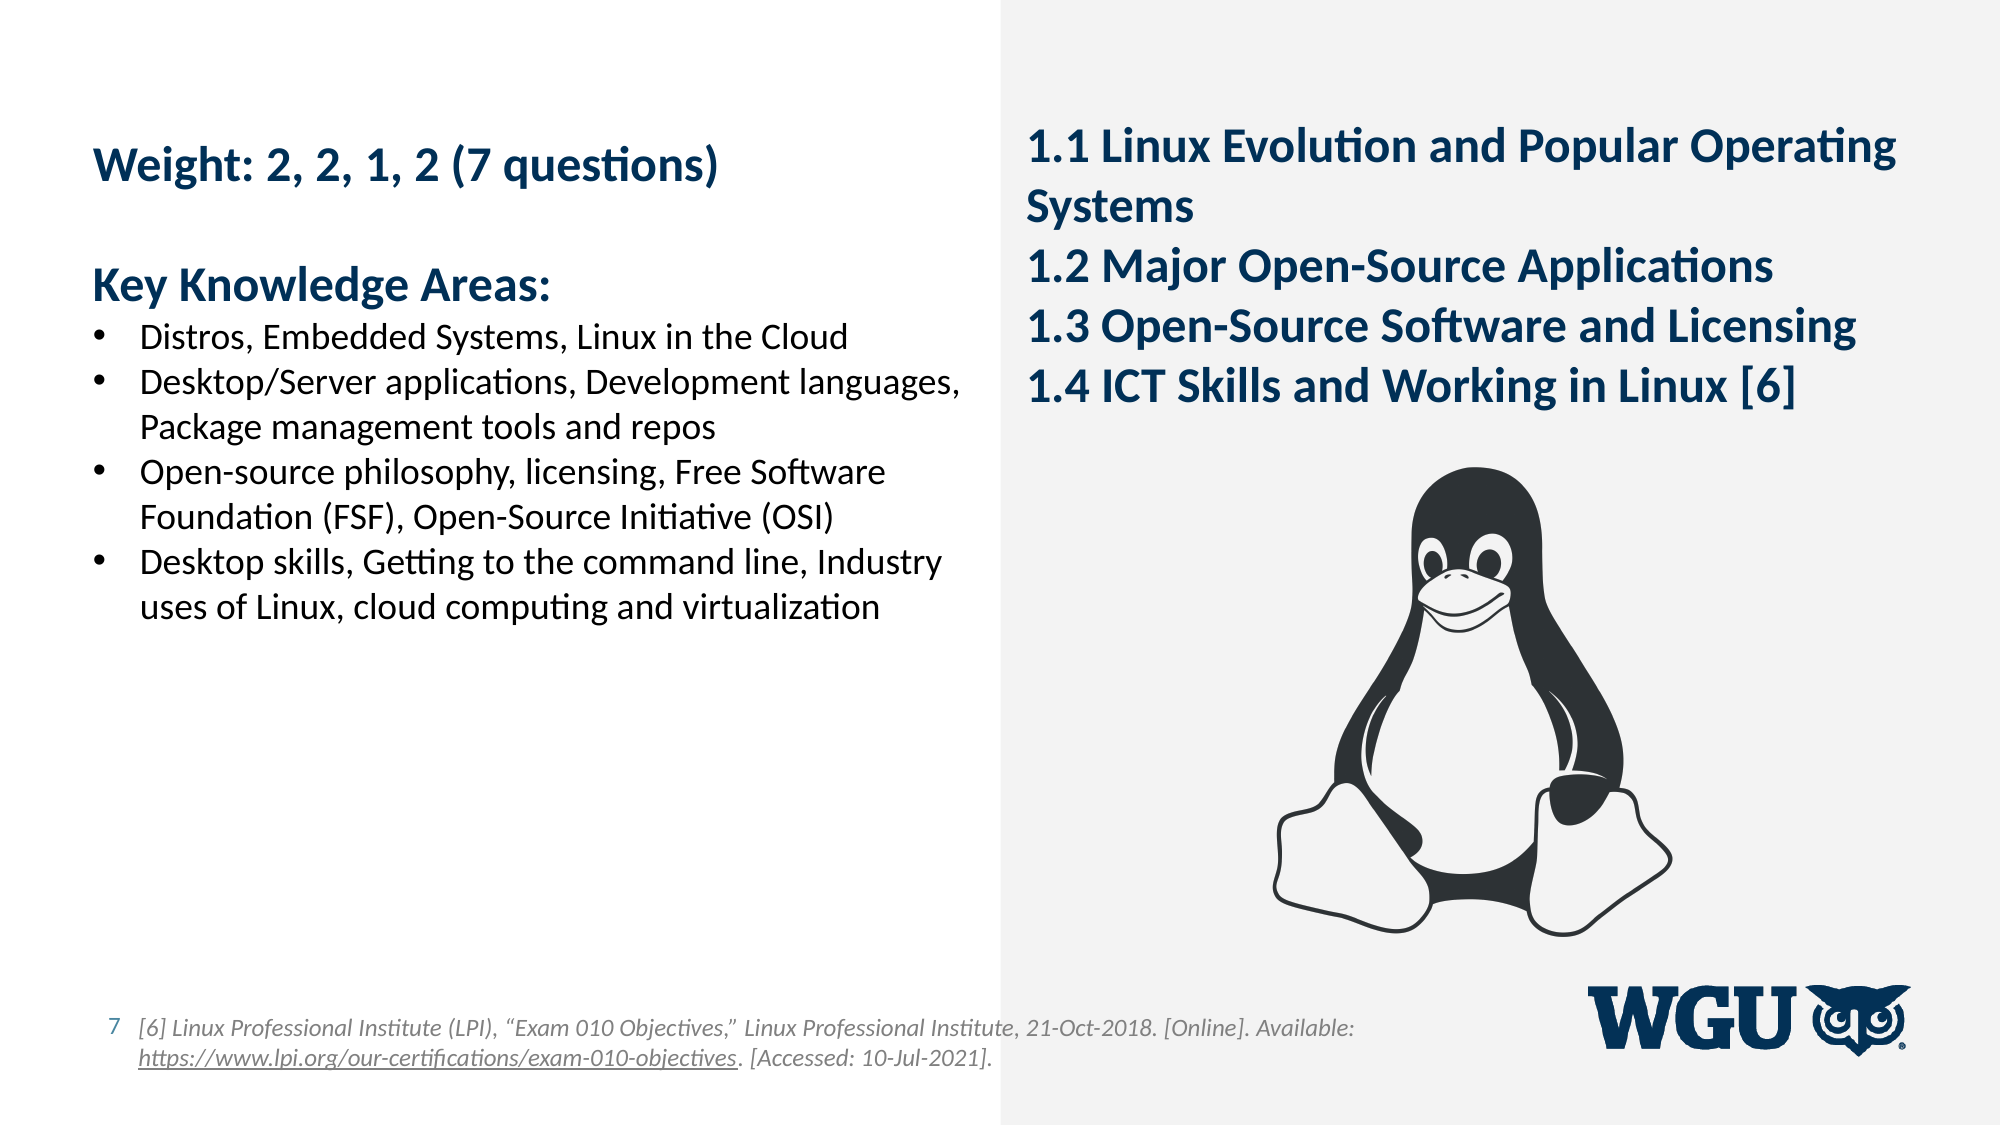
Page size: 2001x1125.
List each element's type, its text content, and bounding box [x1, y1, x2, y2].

title 1.1 Linux Evolution and Popular Operating Systems 1.2 Major Open-Source Applications 1.3 Open-Source Software and Licensing 1.4 ICT Skills and Working in Linux [6] [1010, 105, 1963, 674]
picture [1261, 457, 1684, 947]
text_box [6] Linux Professional Institute (LPI), “Exam 010 Objectives,” Linux Professional Institute, 21-Oct-2018. [Online]. Available: https://www.lpi.org/our-certifications/exam-010-objectives. [Accessed: 10-Jul-2021]. [123, 1004, 1410, 1079]
text_box Weight: 2, 2, 1, 2 (7 questions) Key Knowledge Areas: Distros, Embedded Systems, Linux in the Cloud Desktop/Server applications, Development languages, Package management tools and repos Open-source philosophy, licensing, Free Software Foundation (FSF), Open-Source Initiative (OSI) Desktop skills, Getting to the command line, Industry uses of Linux, cloud computing and virtualization [51, 124, 989, 762]
picture [1586, 984, 1912, 1057]
slide_number 7 [93, 994, 192, 1055]
